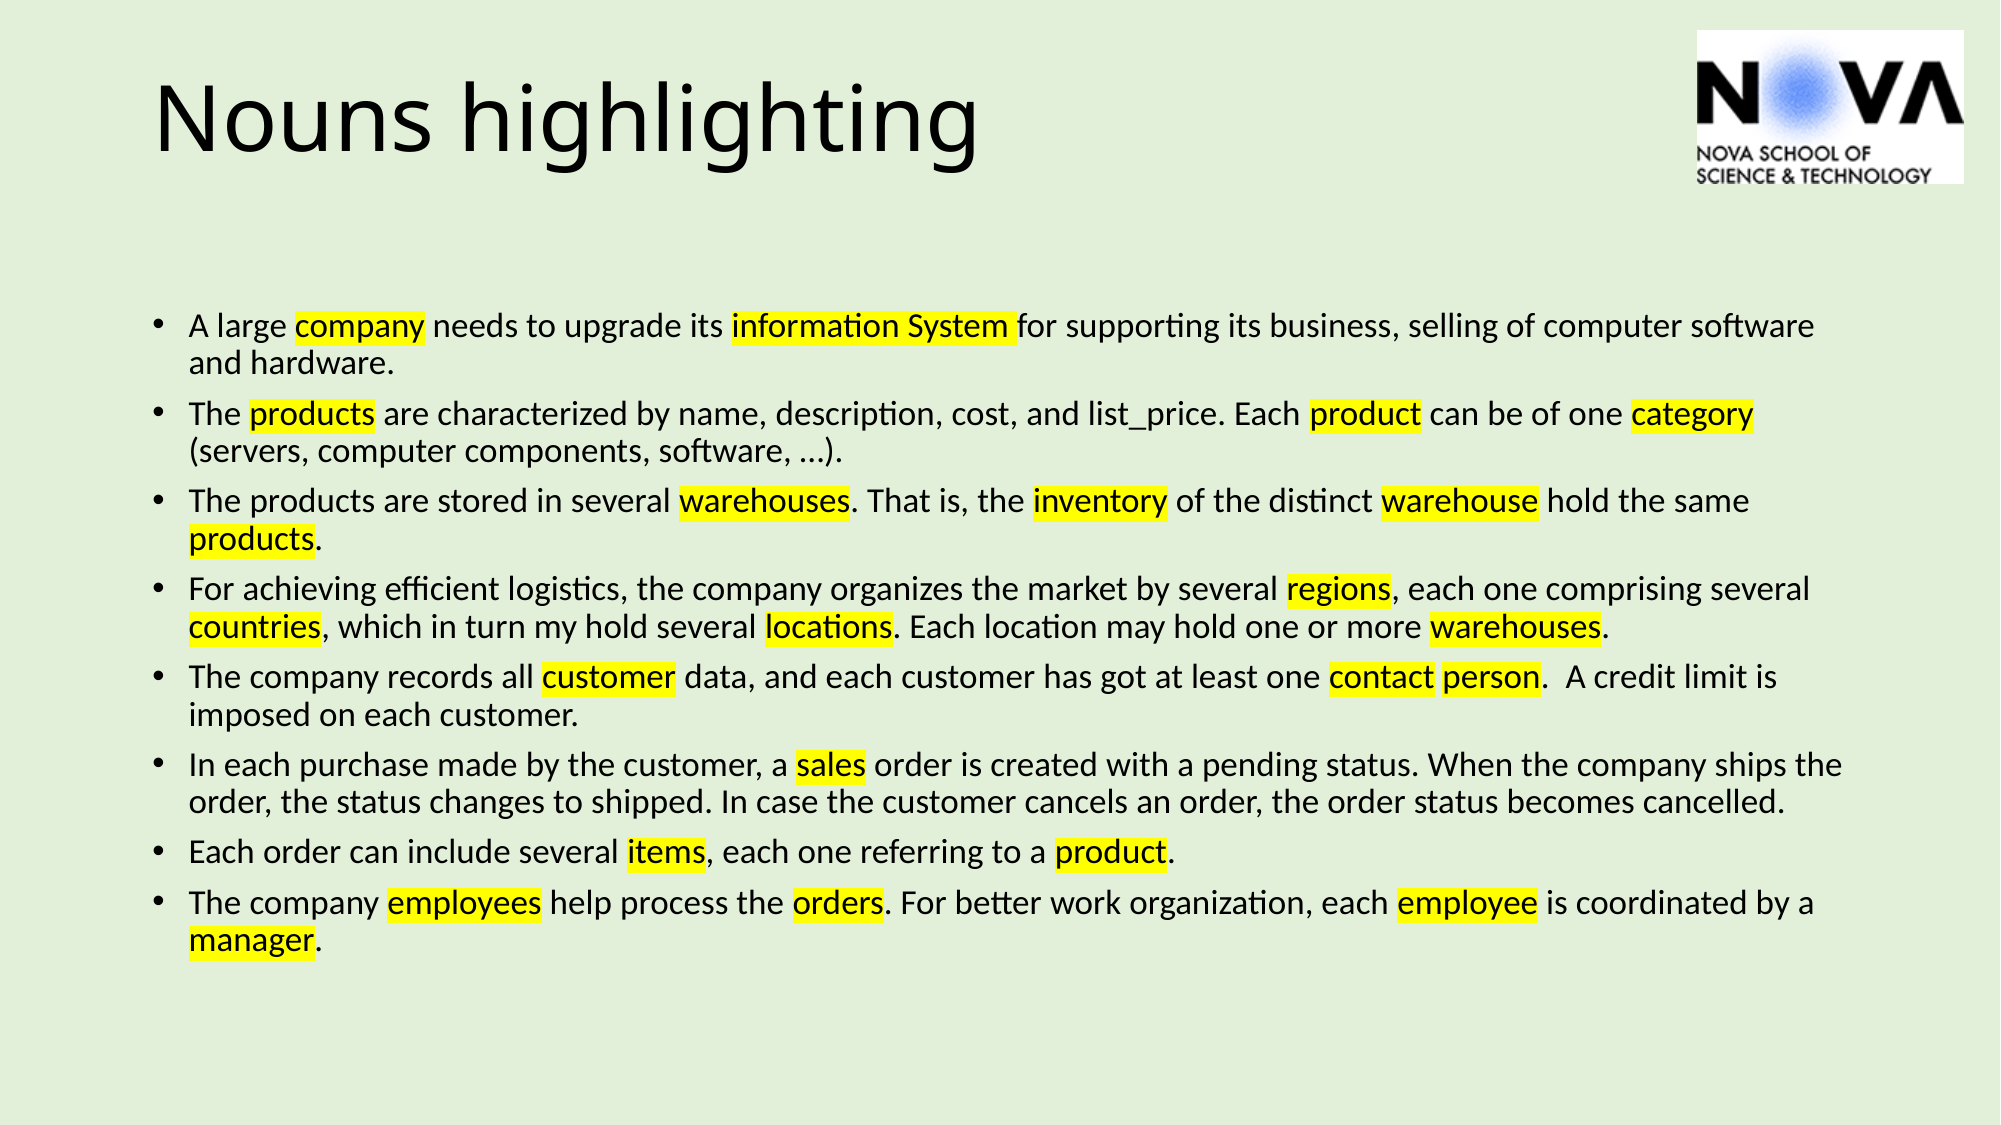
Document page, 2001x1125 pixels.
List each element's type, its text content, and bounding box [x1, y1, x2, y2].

list A large company needs to upgrade its information System for supporting its business, selling of computer software and hardware. The products are characterized by name, description, cost, and list_price. Each product can be of one category (servers, computer components, software, …). The products are stored in several warehouses. That is, the inventory of the distinct warehouse hold the same products. For achieving efficient logistics, the company organizes the market by several regions, each one comprising several countries, which in turn my hold several locations. Each location may hold one or more warehouses. The company records all customer data, and each customer has got at least one contact person. A credit limit is imposed on each customer. In each purchase made by the customer, a sales order is created with a pending status. When the company ships the order, the status changes to shipped. In case the customer cancels an order, the order status becomes cancelled. Each order can include several items, each one referring to a product. The company employees help process the orders. For better work organization, each employee is coordinated by a manager. [137, 299, 1863, 1014]
title Nouns highlighting [137, 59, 1863, 184]
picture [1697, 30, 1964, 184]
